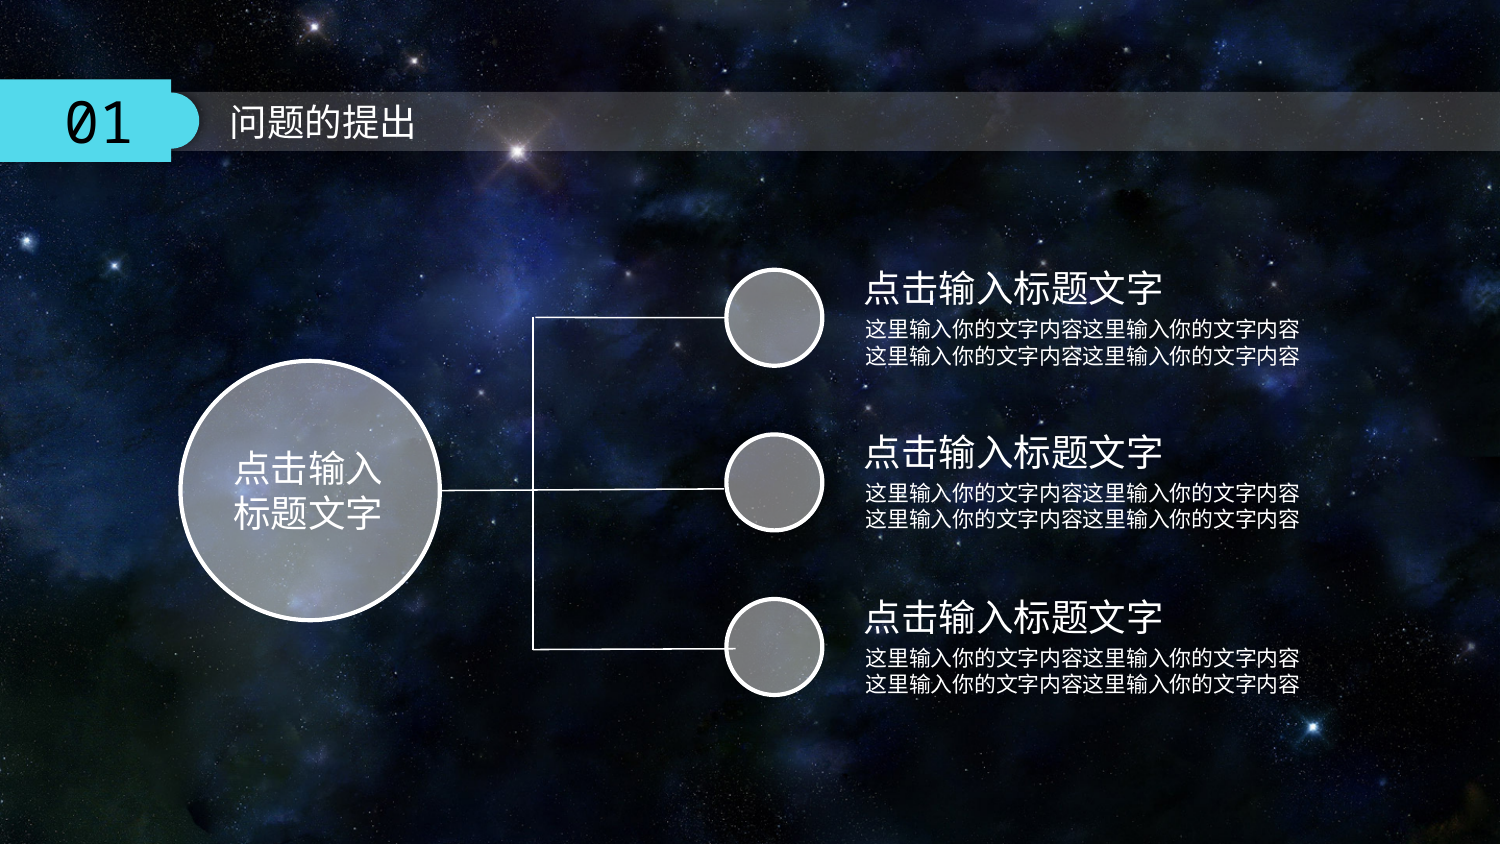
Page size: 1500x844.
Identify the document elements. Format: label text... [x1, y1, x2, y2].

text_box [725, 596, 825, 698]
picture [0, 0, 1500, 91]
picture [0, 151, 1500, 844]
text_box 这里输入你的文字内容这里输入你的文字内容这里输入你的文字内容这里输入你的文字内容这里输入你的文字内容这里输入你的文字内容这里输入你的文字内容这里输入你的文字内容 [188, 91, 1500, 151]
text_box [439, 316, 736, 650]
text_box [741, 432, 825, 533]
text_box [847, 257, 1320, 706]
text_box [724, 267, 825, 368]
text_box 点击输入 标题文字 [178, 358, 434, 623]
